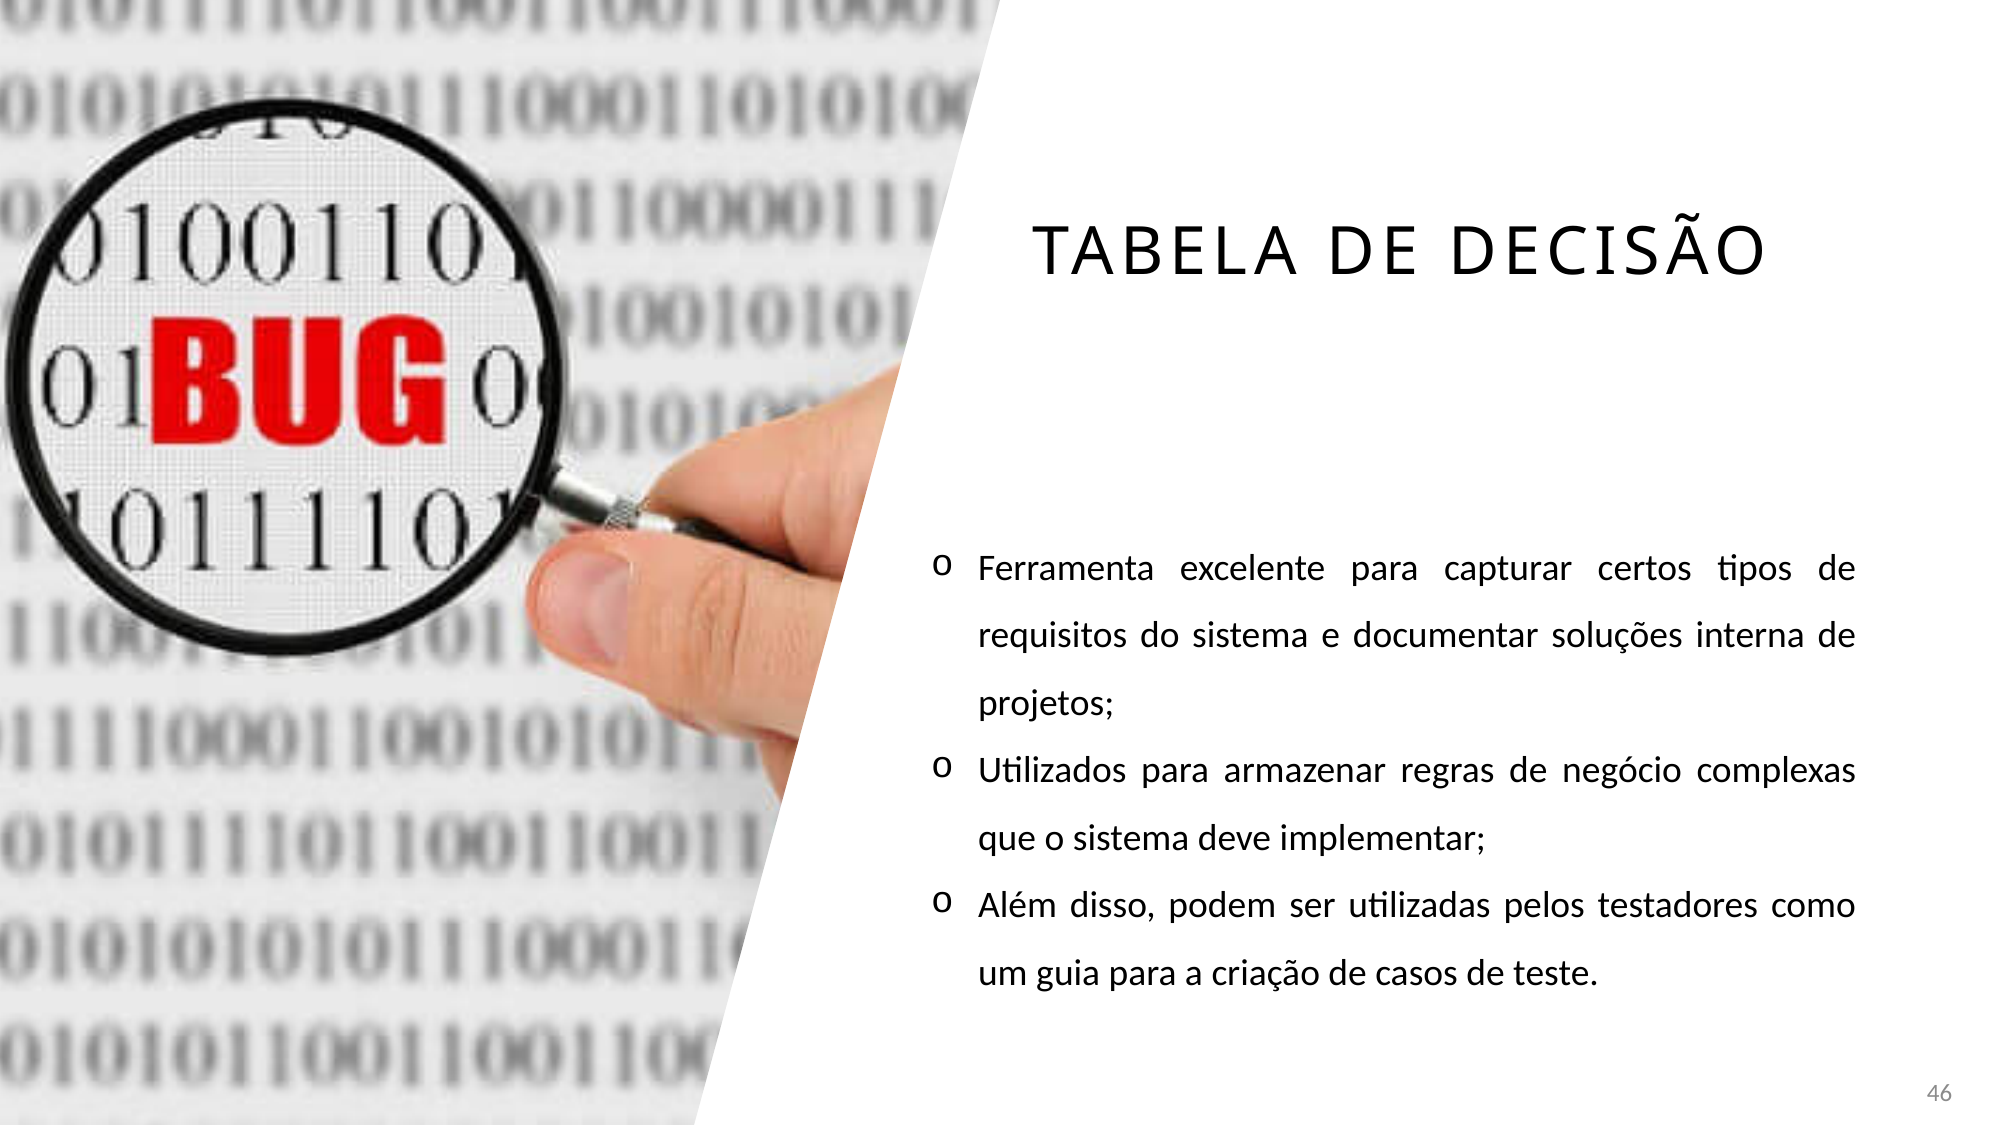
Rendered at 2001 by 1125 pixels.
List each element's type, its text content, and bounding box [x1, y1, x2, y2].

title Tabela de Decisão [1017, 126, 1802, 296]
text_box Ferramenta excelente para capturar certos tipos de requisitos do sistema e documentar soluções interna de projetos; Utilizados para armazenar regras de negócio complexas que o sistema deve implementar; Além disso, podem ser utilizadas pelos testadores como um guia para a criação de casos de teste. [1000, 512, 1872, 1000]
slide_number 46 [1894, 1061, 1968, 1121]
picture [0, 0, 1000, 1125]
